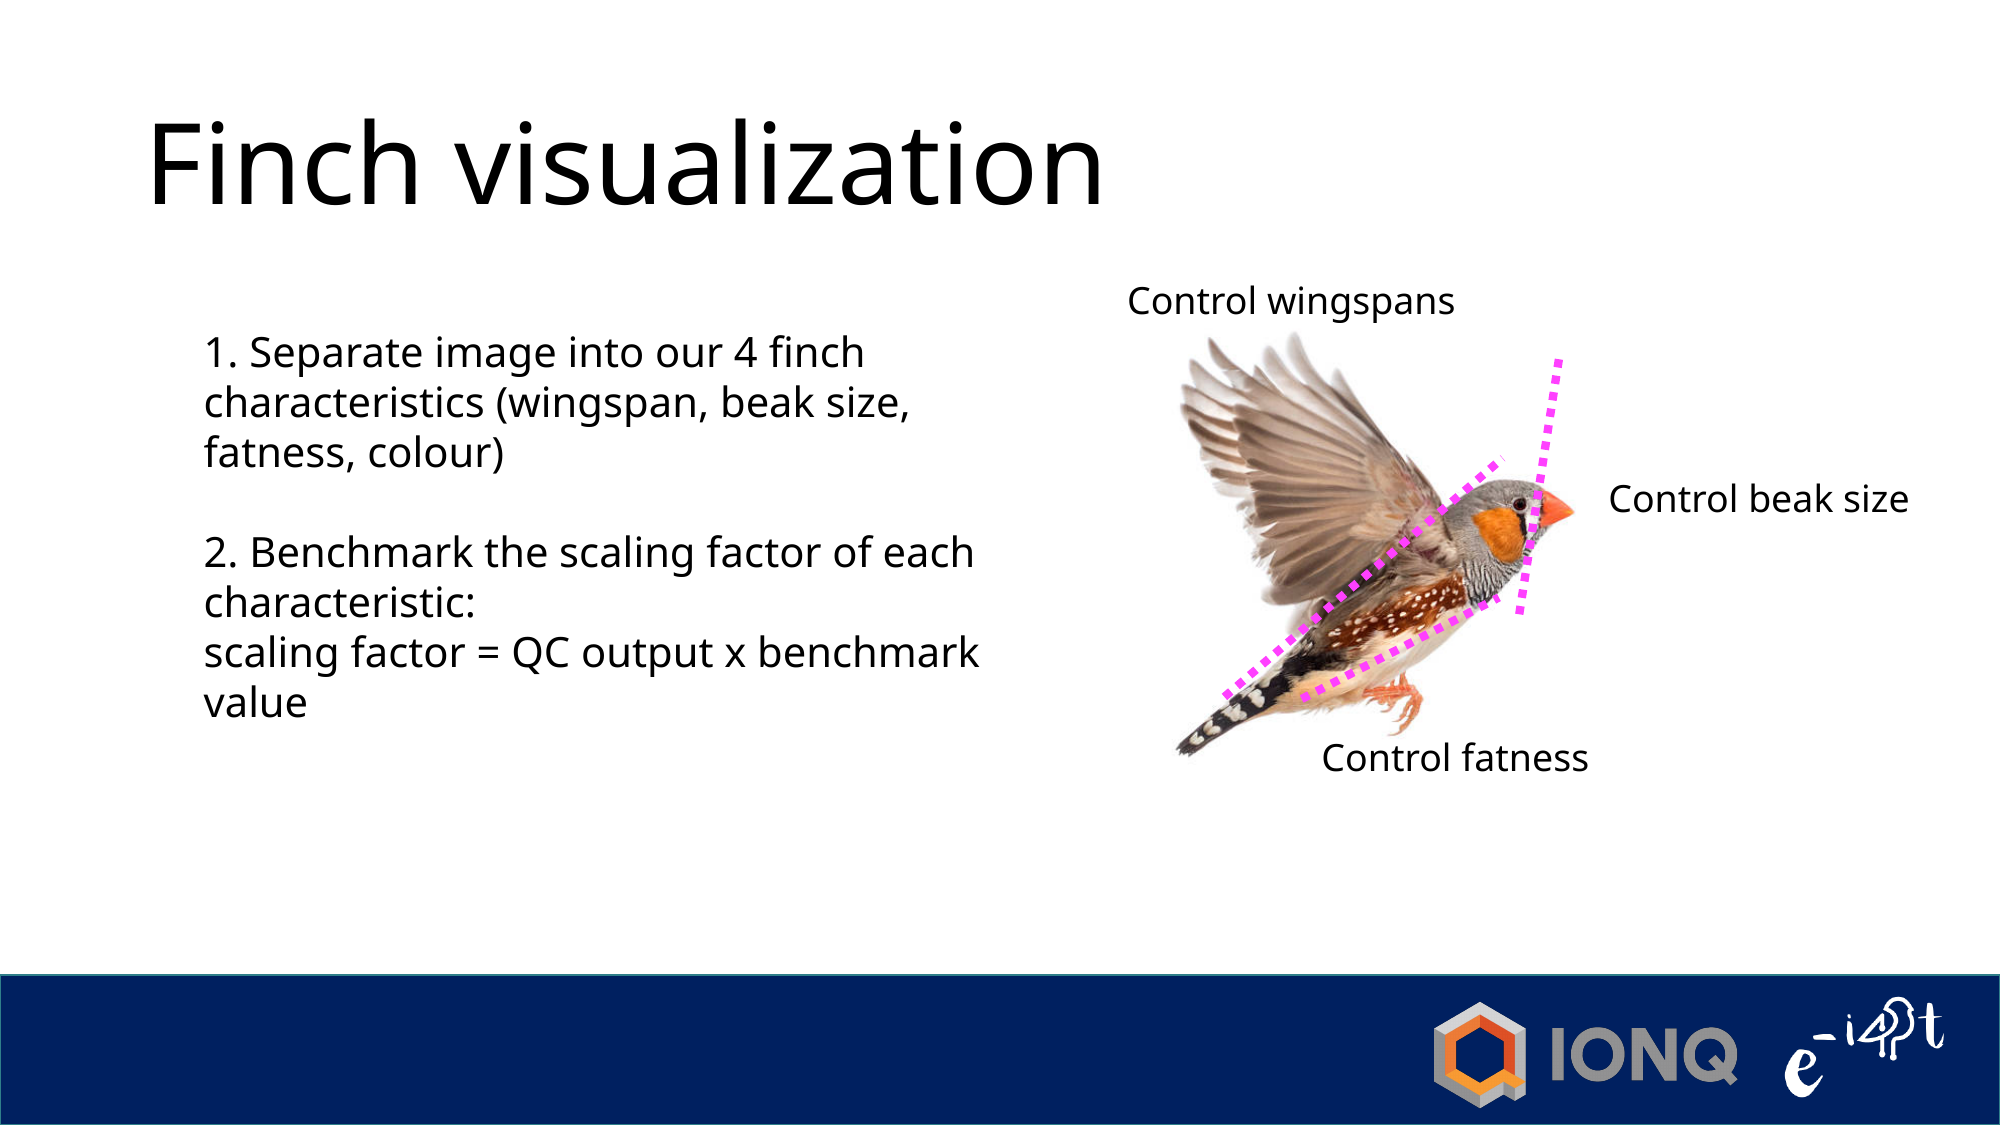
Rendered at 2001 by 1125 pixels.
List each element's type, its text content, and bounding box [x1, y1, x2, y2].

text_box 1. Separate image into our 4 finch characteristics (wingspan, beak size, fatness, colour) 2. Benchmark the scaling factor of each characteristic: scaling factor = QC output x benchmark value [196, 318, 1026, 734]
title Finch visualization [136, 59, 1863, 278]
picture [1779, 992, 1951, 1103]
picture [1433, 1001, 1740, 1109]
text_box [1091, 243, 1964, 875]
text_box [0, 974, 2000, 1125]
